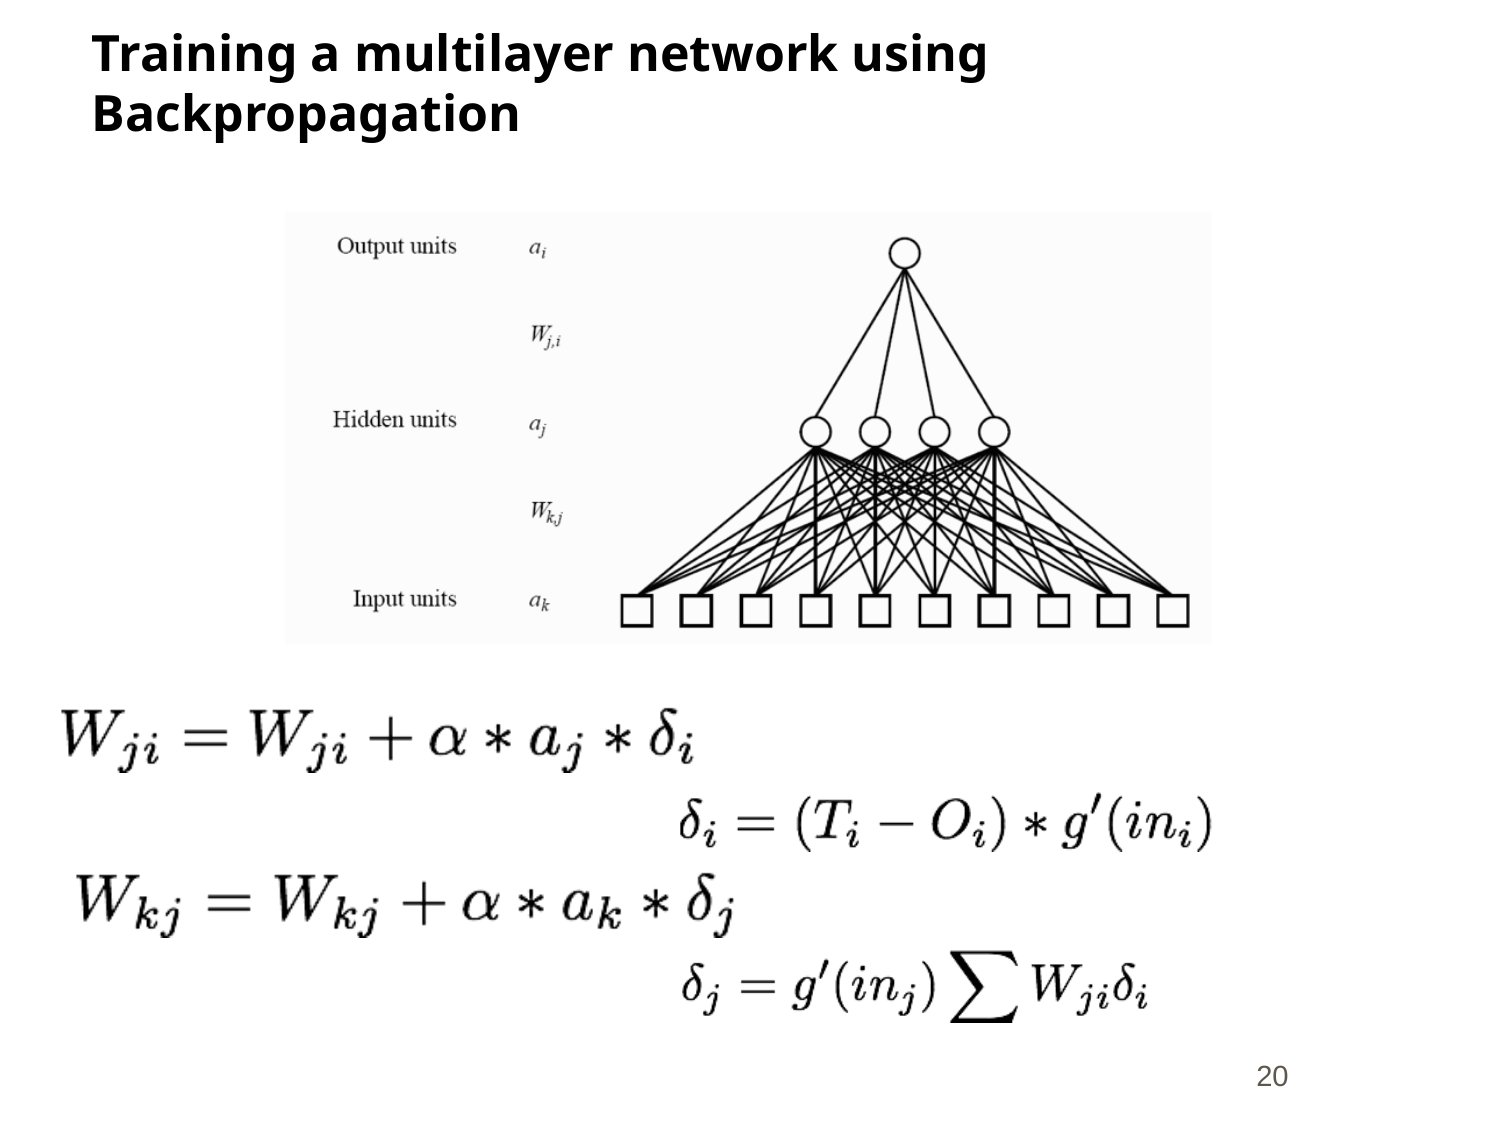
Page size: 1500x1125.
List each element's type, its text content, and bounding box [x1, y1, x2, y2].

picture [285, 211, 1212, 644]
title Training a multilayer network using Backpropagation [77, 0, 1415, 150]
picture [60, 705, 696, 774]
slide_number ‹#› [1230, 1050, 1315, 1100]
picture [680, 949, 1151, 1024]
picture [678, 791, 1213, 853]
picture [74, 870, 737, 938]
